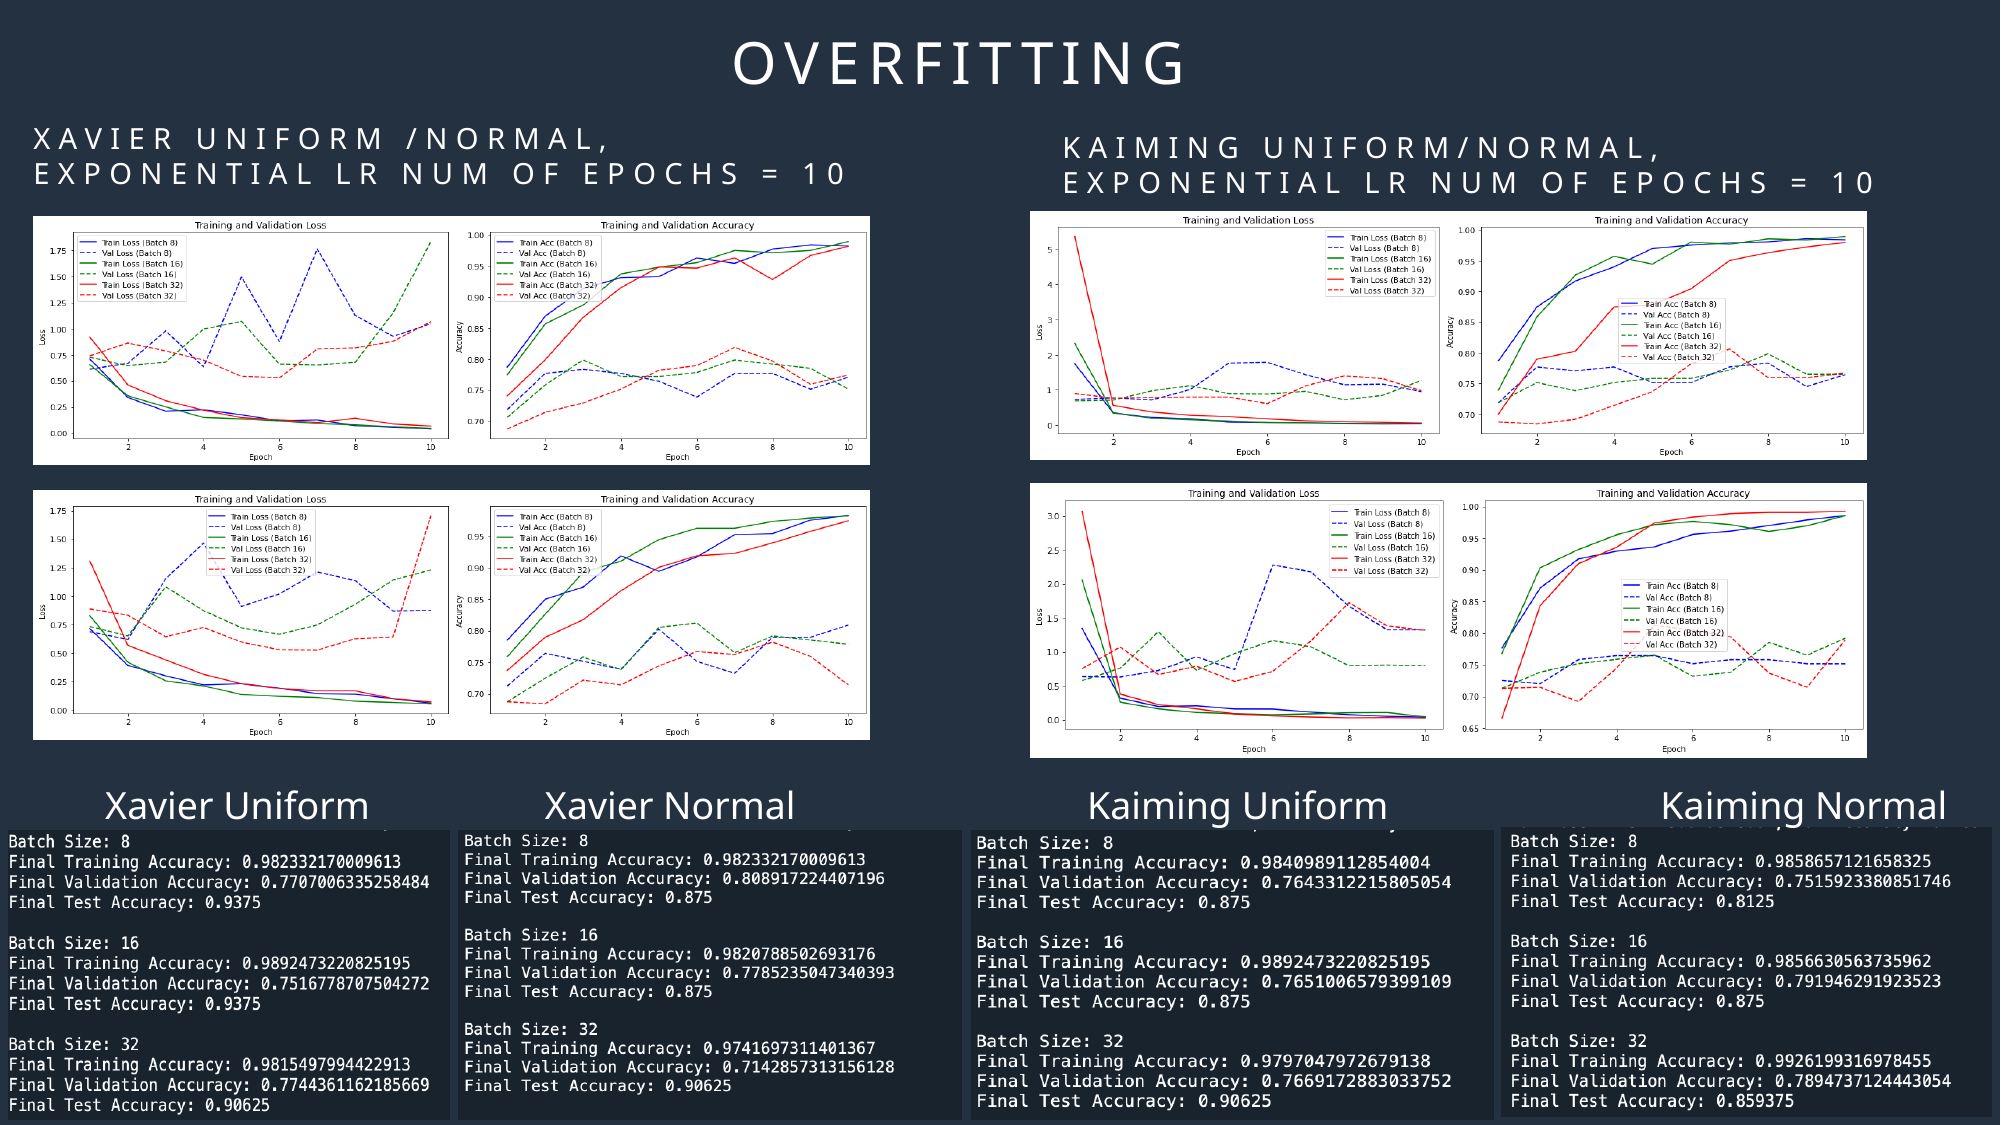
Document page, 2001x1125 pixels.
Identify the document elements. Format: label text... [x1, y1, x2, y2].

picture [33, 215, 870, 466]
picture [1030, 210, 1868, 461]
text_box Xavier Uniform Xavier Normal Kaiming Uniform Kaiming Normal [90, 775, 2000, 835]
picture [1030, 482, 1868, 758]
picture [457, 830, 962, 1121]
picture [33, 490, 870, 740]
text_box Overfitting [731, 26, 2000, 135]
title Xavier Uniform /Normal, EXPONENTIAL lr num of epochs = 10 [33, 120, 946, 228]
picture [8, 830, 451, 1121]
picture [971, 830, 1494, 1121]
picture [1500, 827, 1992, 1117]
text_box Kaiming uniform/normal, EXPOnential lr num of epochs = 10 [1062, 135, 1940, 237]
